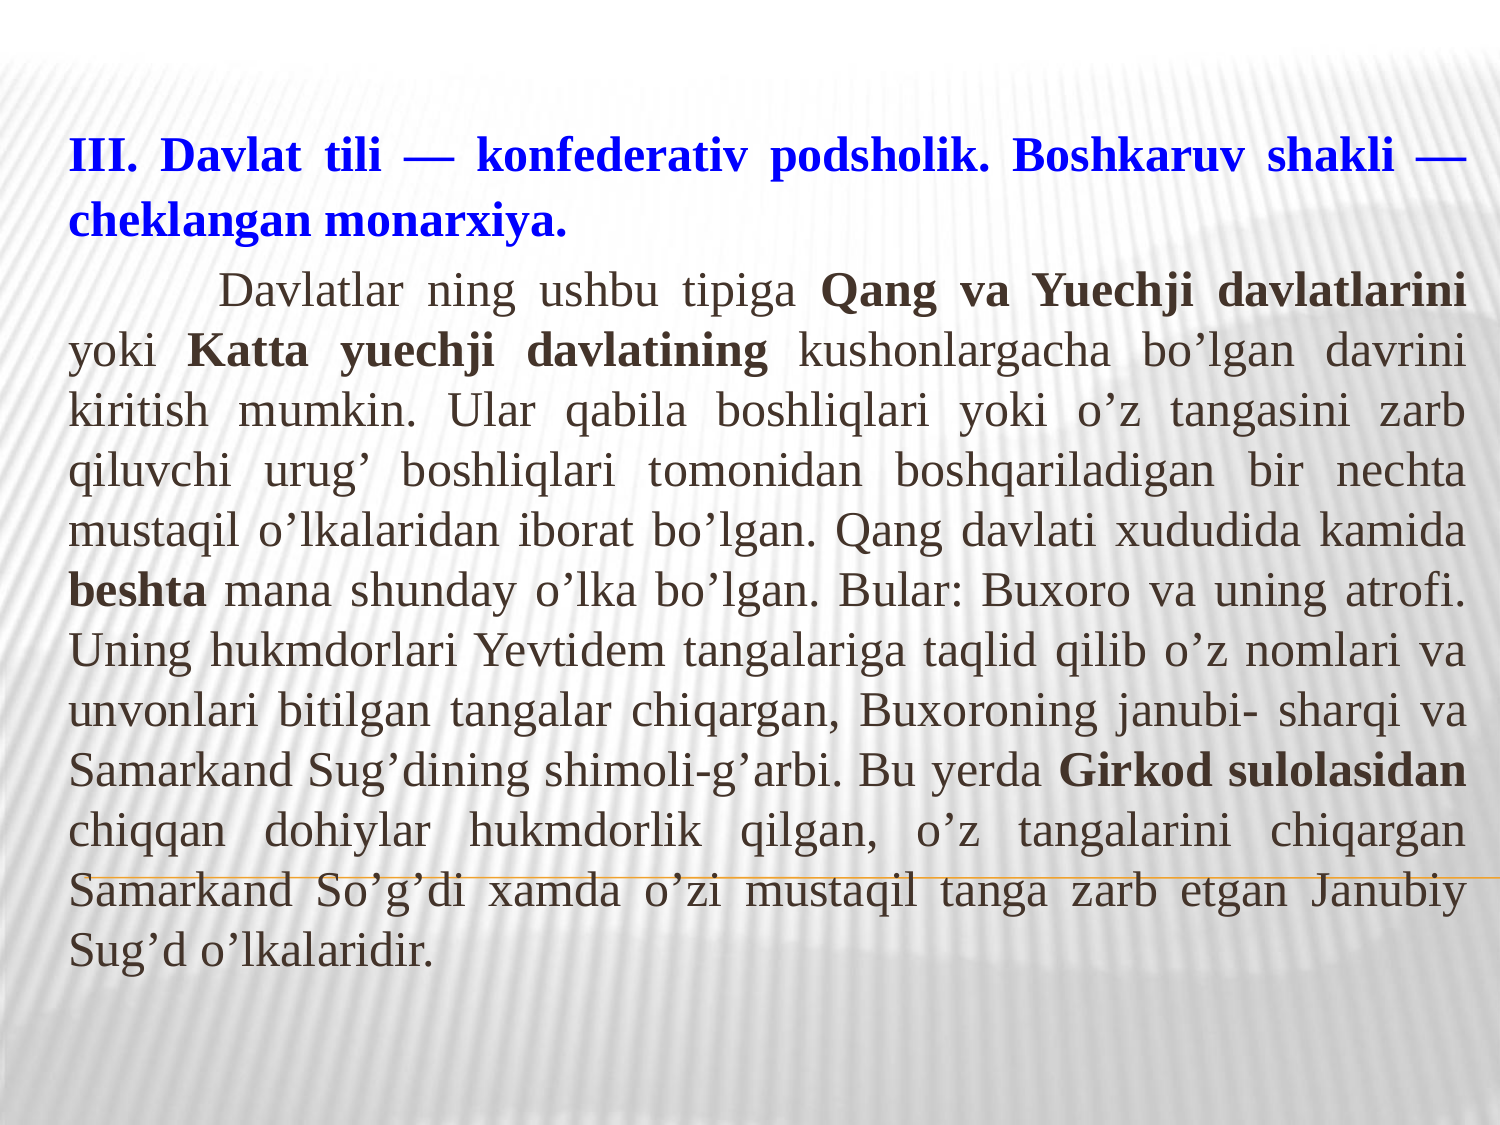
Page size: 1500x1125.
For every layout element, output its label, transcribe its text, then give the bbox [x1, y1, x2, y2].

subtitle III. Davlat tili — konfederativ podsholik. Boshkaruv shakli — cheklangan monarxiya. Davlatlar ning ushbu tipiga Qang va Yuechji davlatlarini yoki Katta yuechji davlatining kushonlargacha bo’lgan davrini kiritish mumkin. Ular qabila boshliqlari yoki o’z tangasini zarb qiluvchi urug’ boshliqlari tomonidan boshqariladigan bir nechta mustaqil o’lkalaridan iborat bo’lgan. Qang davlati xududida kamida beshta mana shunday o’lka bo’lgan. Bular: Buxoro va uning atrofi. Uning hukmdorlari Yevtidem tangalariga taqlid qilib o’z nomlari va unvonlari bitilgan tangalar chiqargan, Buxoroning janubi- sharqi va Samarkand Sug’dining shimoli-g’arbi. Bu yerda Girkod sulolasidan chiqqan dohiylar hukmdorlik qilgan, o’z tangalarini chiqargan Samarkand So’g’di xamda o’zi mustaqil tanga zarb etgan Janubiy Sug’d o’lkalaridir. [53, 90, 1483, 984]
picture [0, 0, 1500, 1125]
